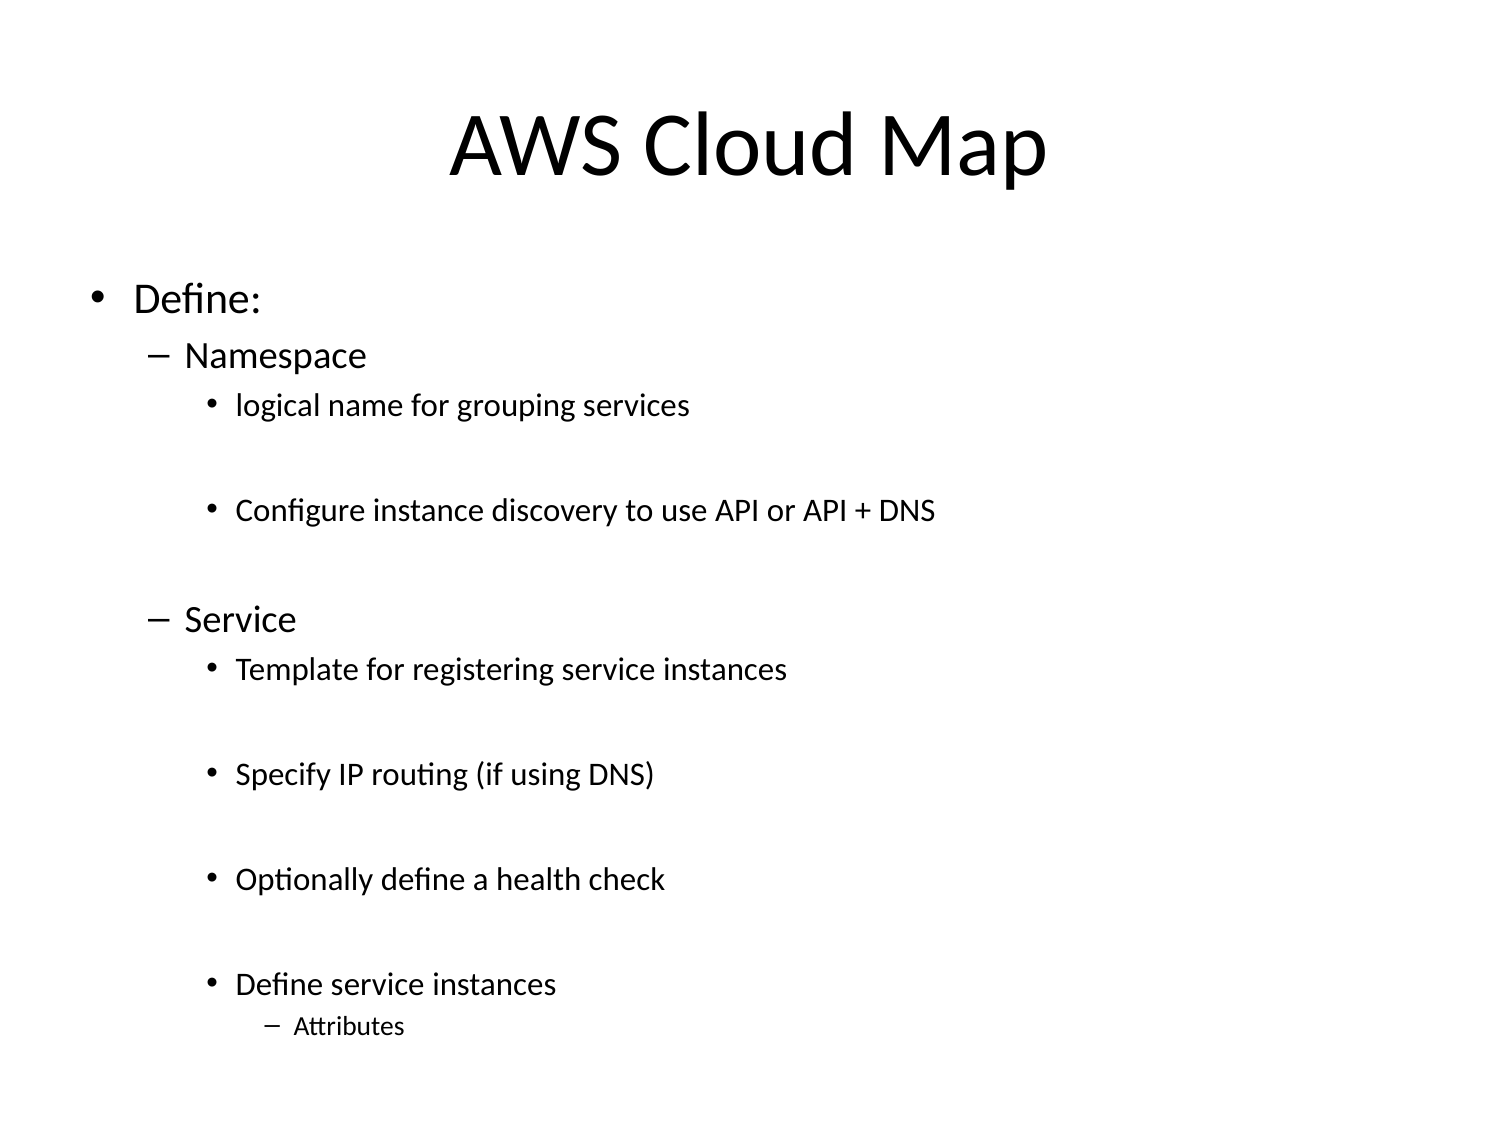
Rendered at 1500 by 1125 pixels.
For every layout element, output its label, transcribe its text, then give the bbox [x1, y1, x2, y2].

list Define: Namespace logical name for grouping services Configure instance discovery to use API or API + DNS Service Template for registering service instances Specify IP routing (if using DNS) Optionally define a health check Define service instances Attributes [75, 262, 1425, 1052]
title AWS Cloud Map [75, 45, 1425, 233]
